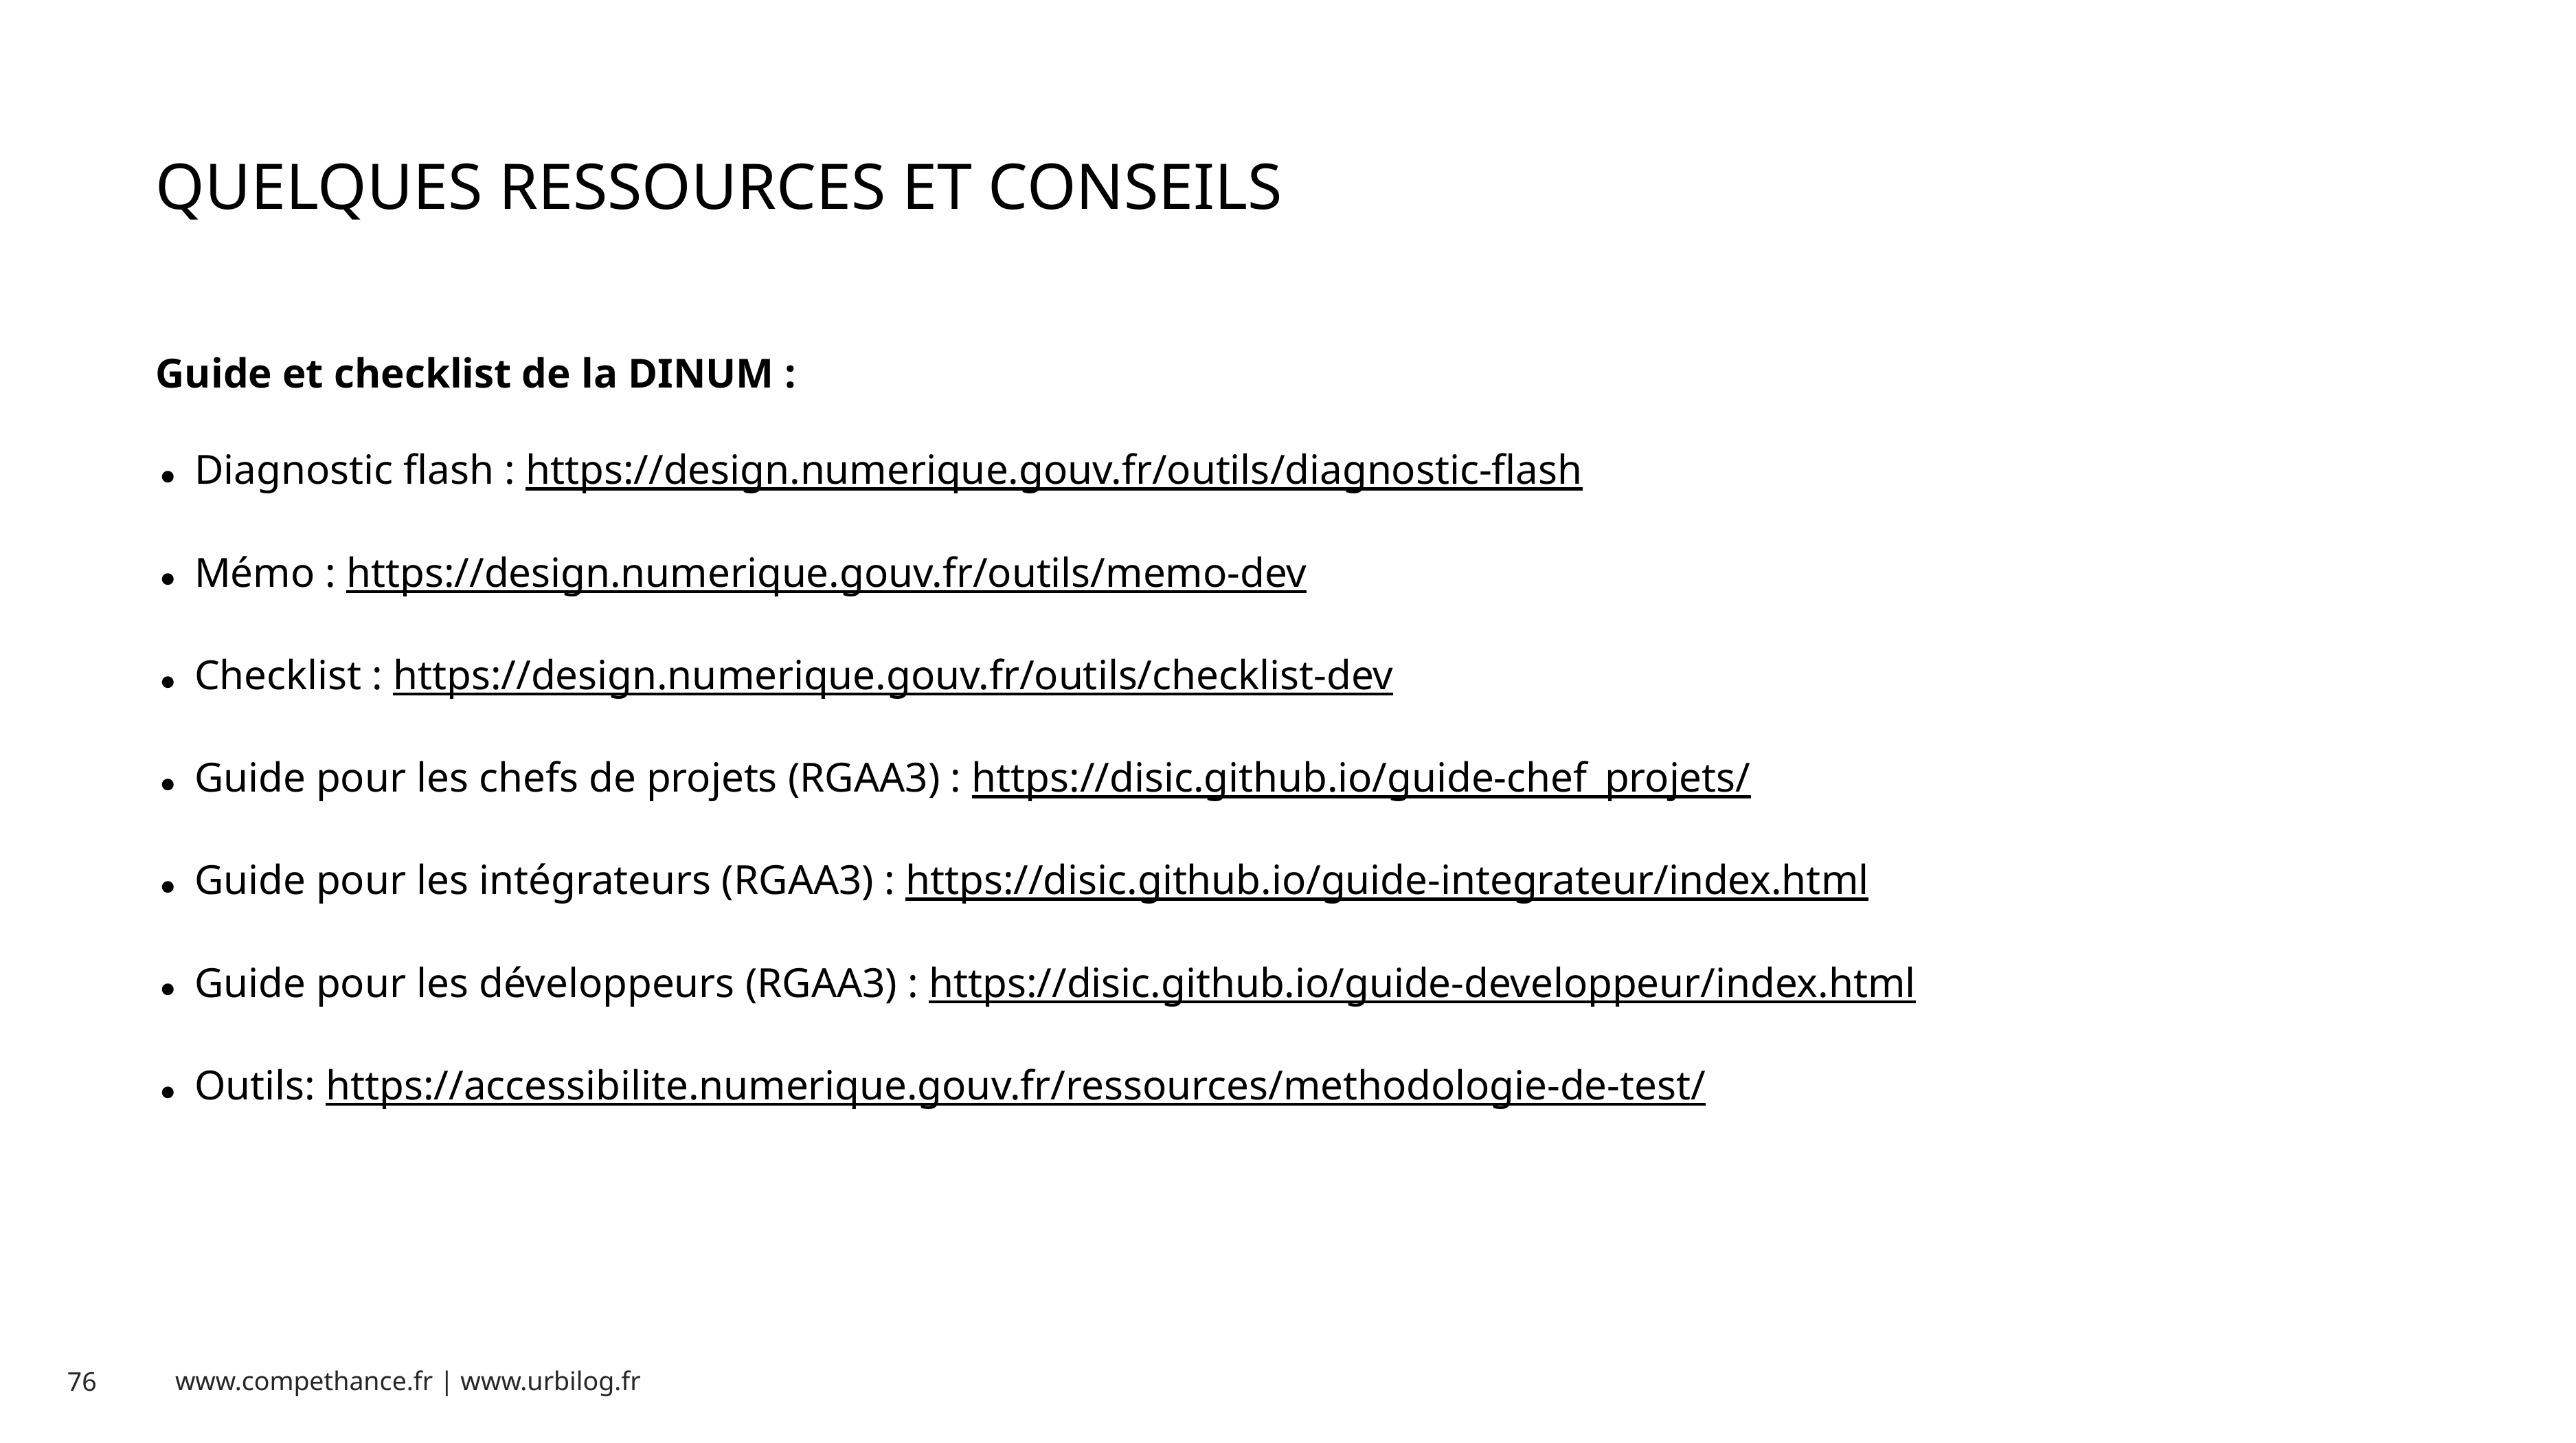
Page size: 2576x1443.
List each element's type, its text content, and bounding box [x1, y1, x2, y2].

text_box Guide et checklist de la DINUM : Diagnostic flash : https://design.numerique.gouv.fr/outils/diagnostic-flash Mémo : https://design.numerique.gouv.fr/outils/memo-dev Checklist : https://design.numerique.gouv.fr/outils/checklist-dev Guide pour les chefs de projets (RGAA3) : https://disic.github.io/guide-chef_projets/ Guide pour les intégrateurs (RGAA3) : https://disic.github.io/guide-integrateur/index.html Guide pour les développeurs (RGAA3) : https://disic.github.io/guide-developpeur/index.html Outils: https://accessibilite.numerique.gouv.fr/ressources/methodologie-de-test/ [145, 343, 2315, 1216]
text_box QUELQUES RESSOURCES ET CONSEILS [145, 149, 2372, 256]
